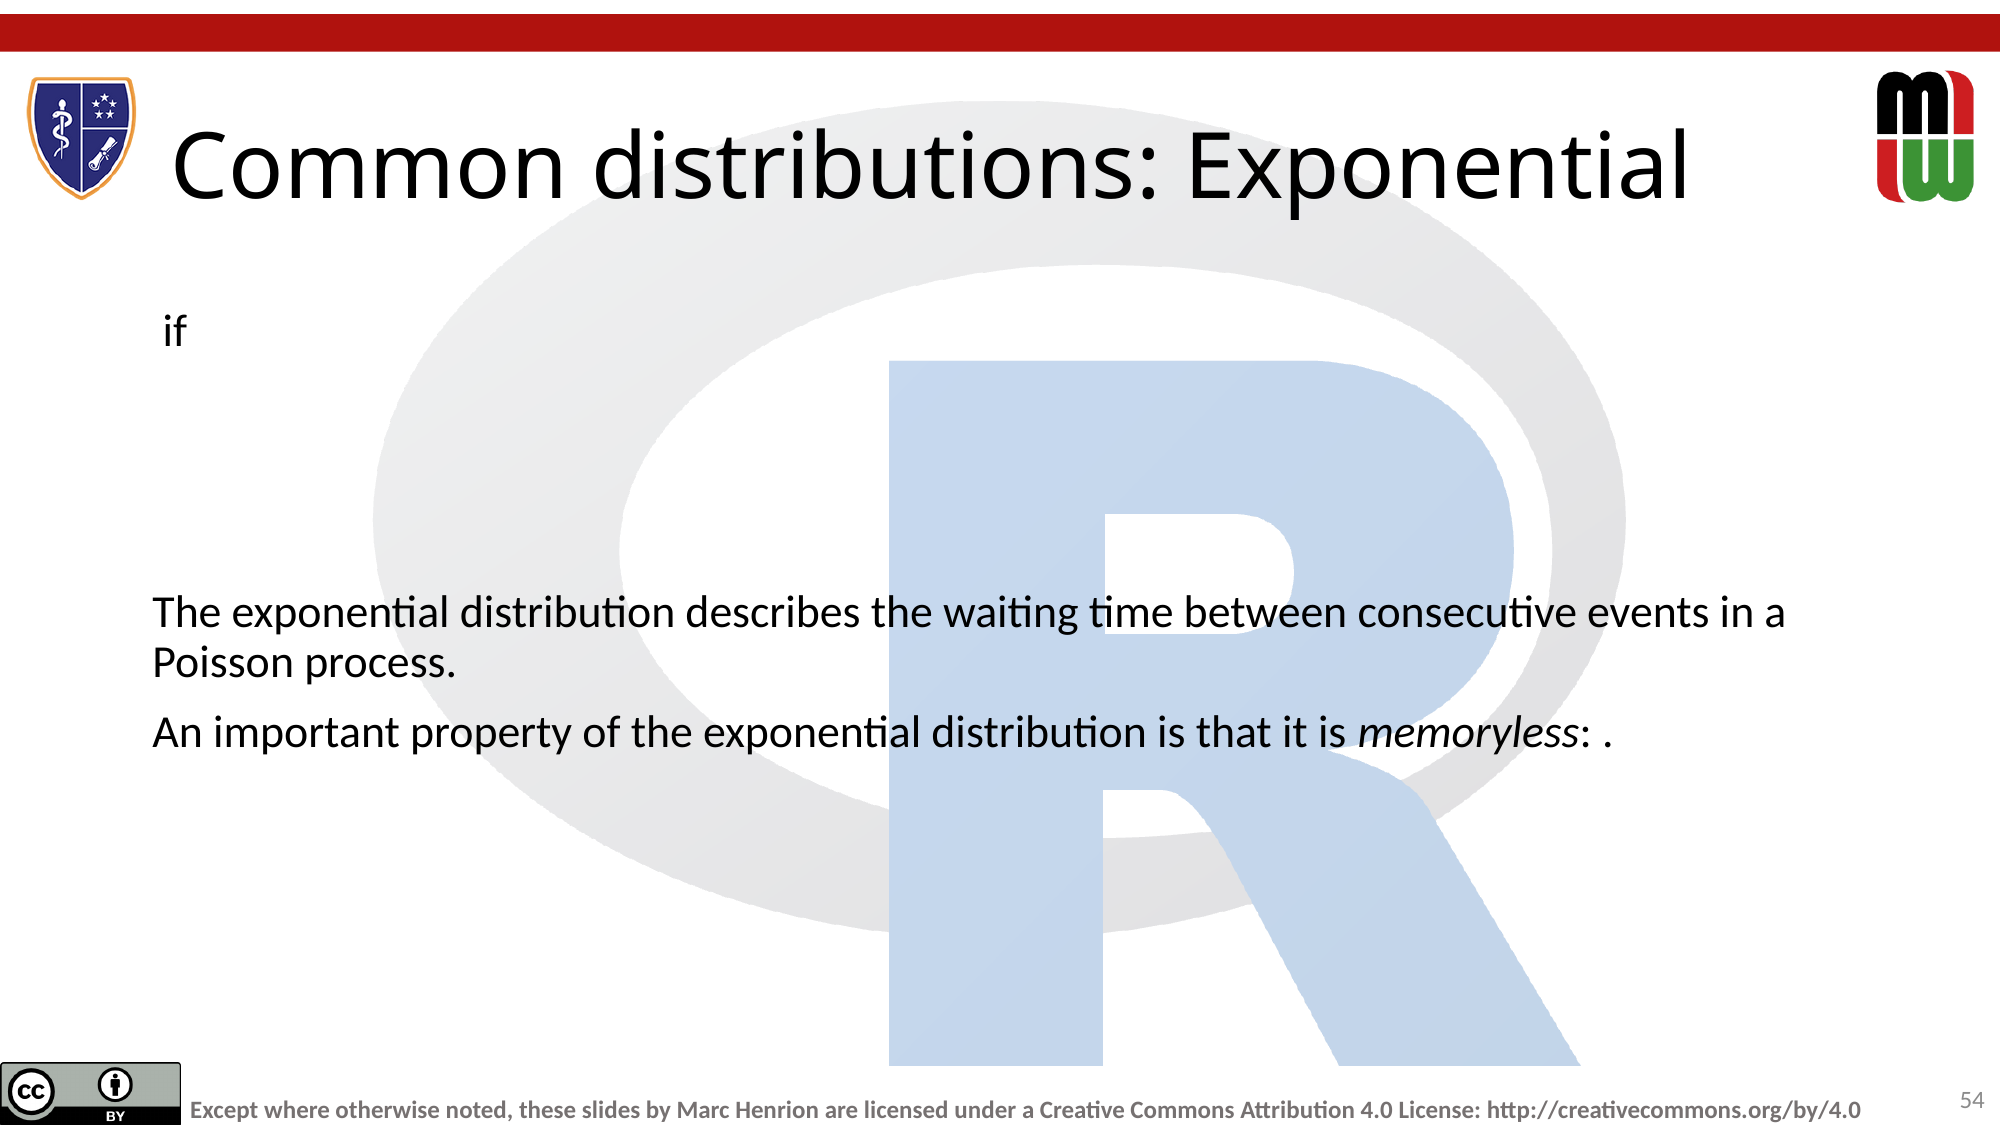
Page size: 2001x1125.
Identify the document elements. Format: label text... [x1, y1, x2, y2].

title Common distributions: Exponential [155, 59, 1851, 278]
picture [0, 1062, 181, 1125]
picture [0, 53, 161, 215]
slide_number 54 [1550, 1073, 2000, 1125]
